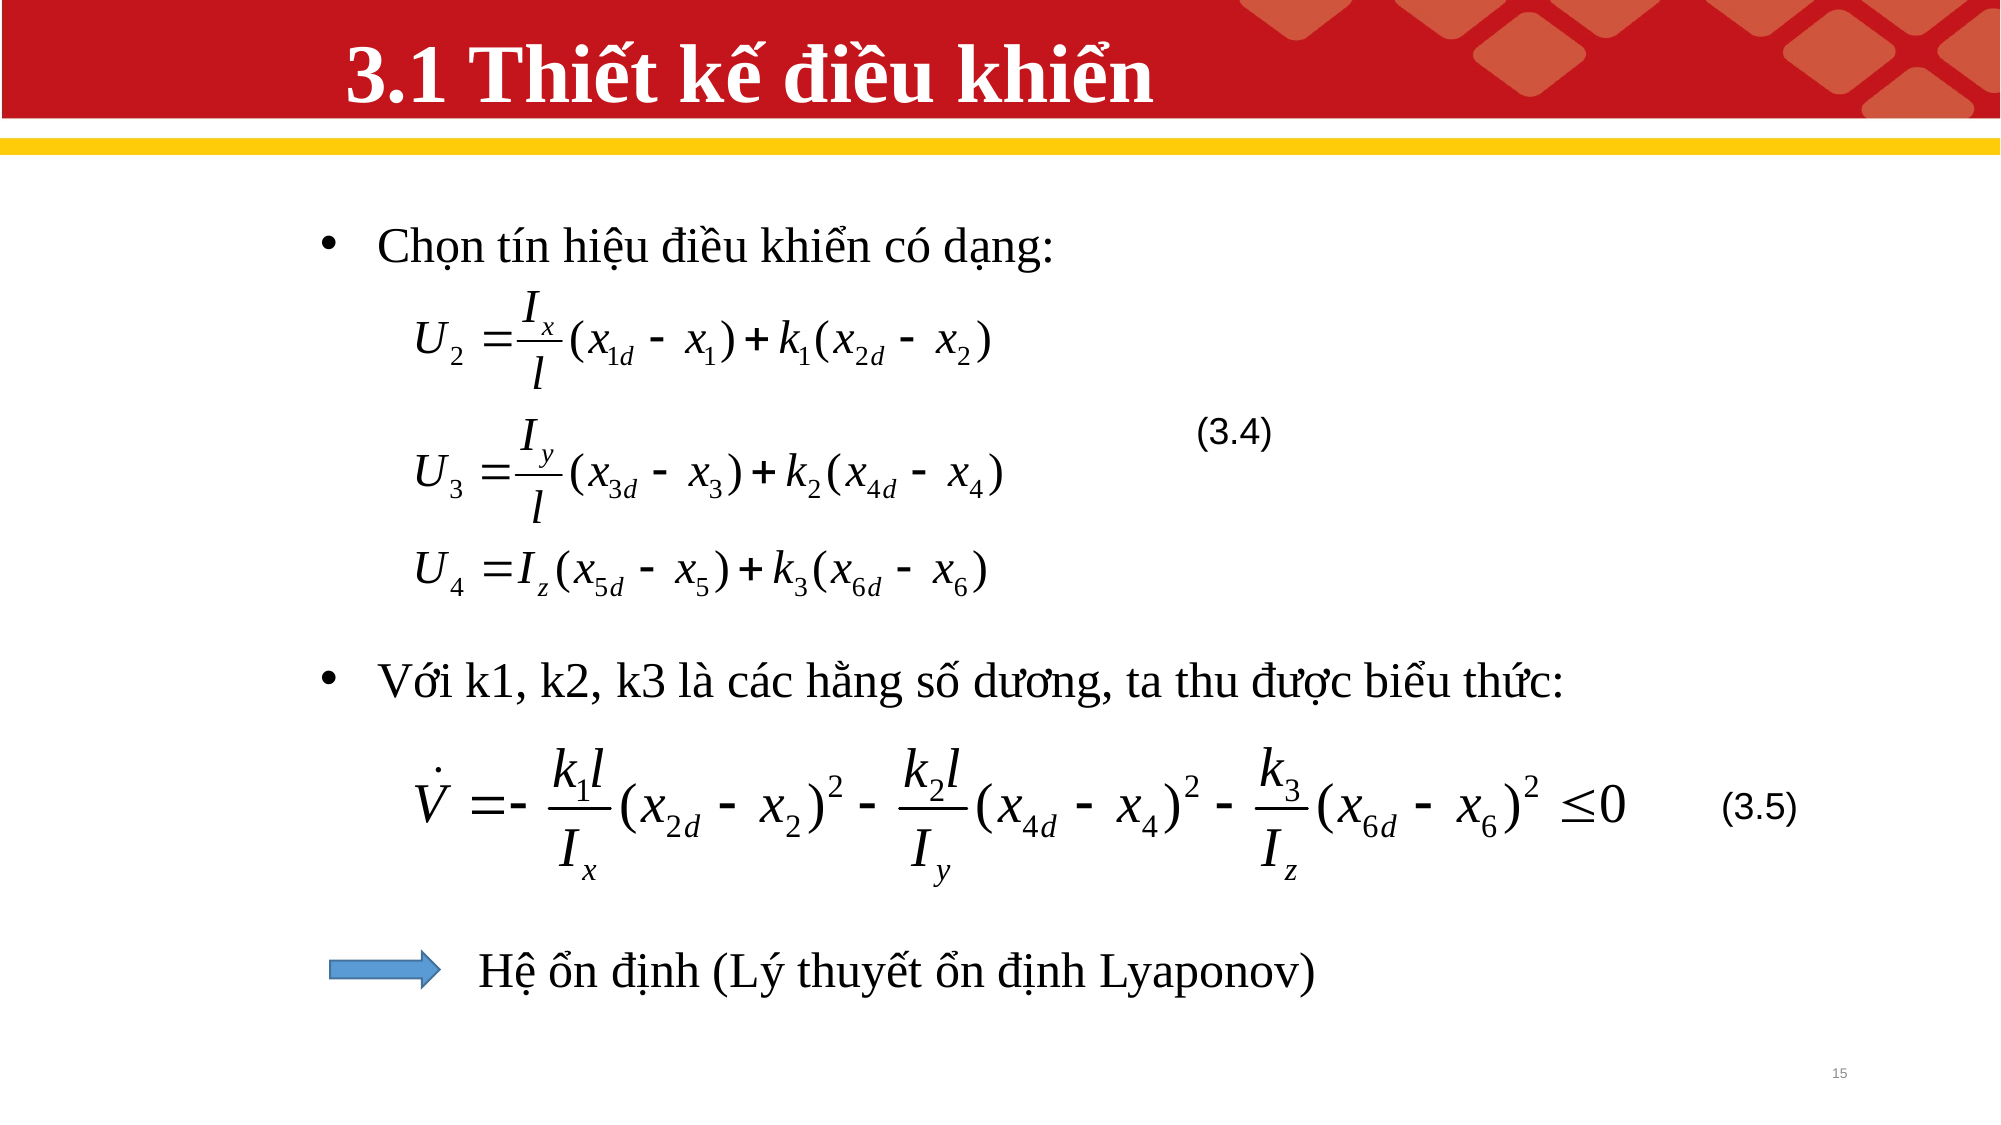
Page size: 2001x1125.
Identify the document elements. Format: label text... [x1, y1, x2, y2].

text_box Chọn tín hiệu điều khiển có dạng: Với k1, k2, k3 là các hằng số dương, ta thu được biểu thức: Hệ ổn định (Lý thuyết ổn định Lyaponov) [306, 204, 1750, 1125]
slide_number 15 [1412, 1042, 1863, 1103]
text_box (3.5) [1706, 774, 1854, 835]
title 3.1 Thiết kế điều khiển [330, 0, 1647, 163]
text_box [329, 949, 442, 990]
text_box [409, 277, 1015, 605]
text_box (3.4) [1181, 400, 1305, 460]
picture [0, 0, 2001, 1125]
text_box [409, 733, 1633, 897]
